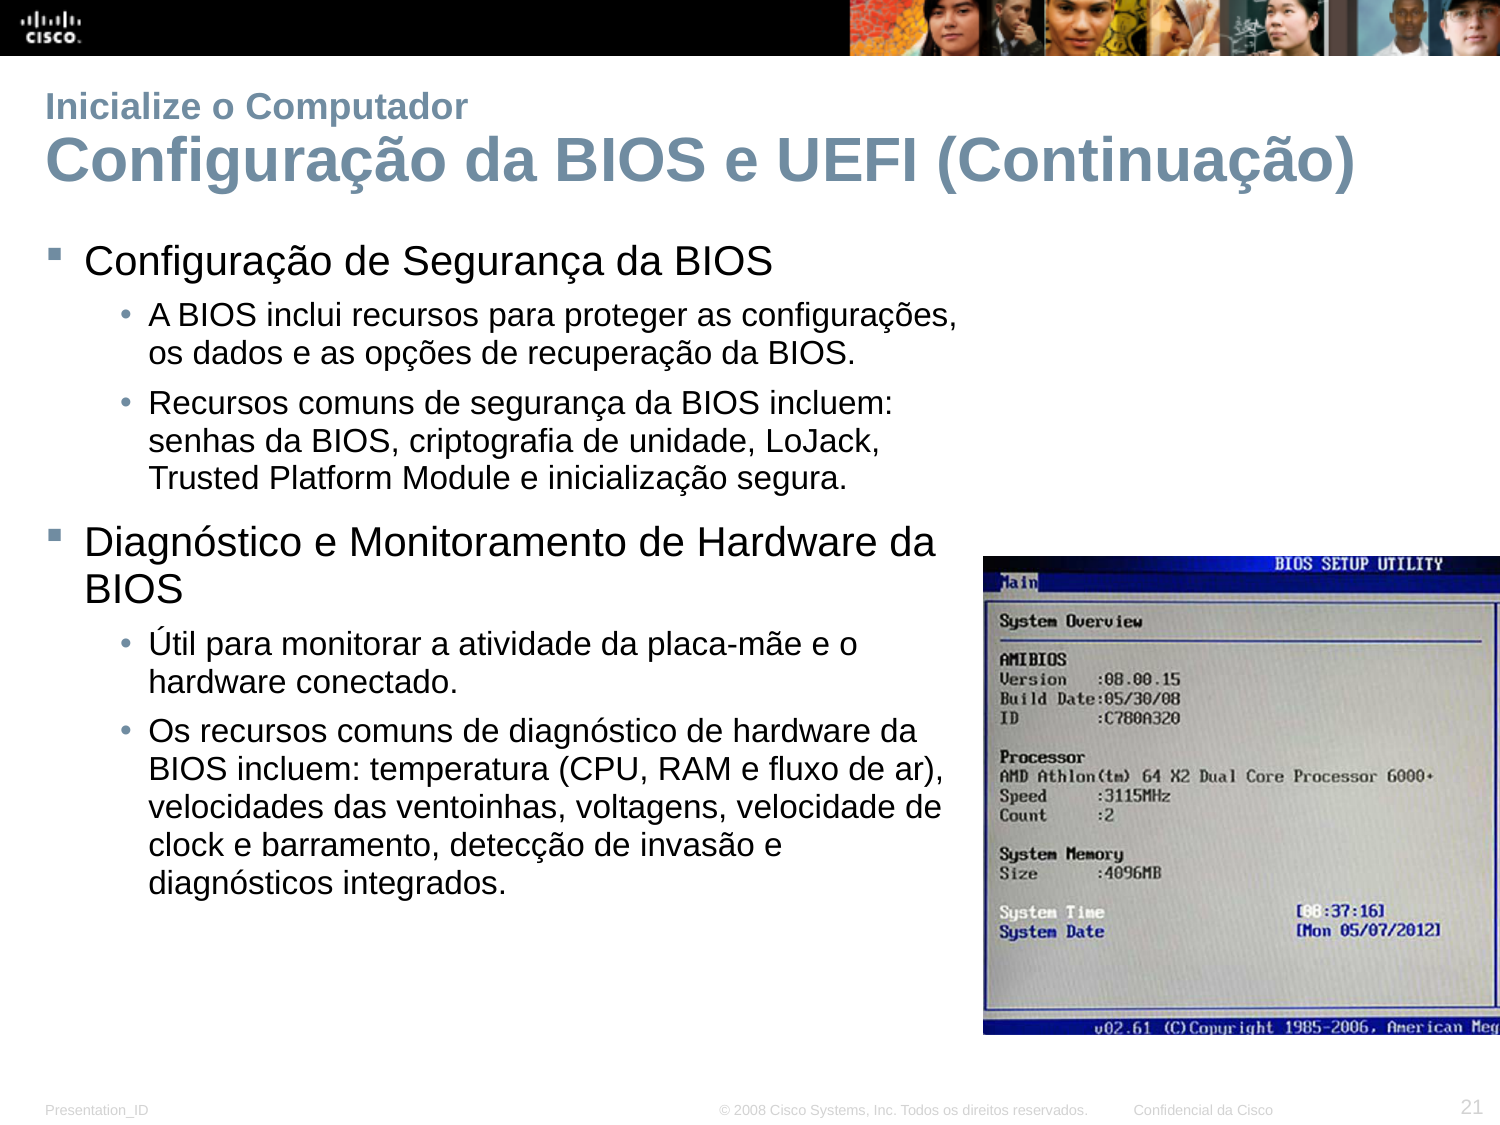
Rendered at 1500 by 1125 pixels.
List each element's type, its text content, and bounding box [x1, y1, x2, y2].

picture [0, 0, 1500, 56]
title Inicialize o Computador Configuração da BIOS e UEFI (Continuação) [31, 64, 1471, 203]
picture [982, 556, 1500, 1035]
list Configuração de Segurança da BIOS A BIOS inclui recursos para proteger as configurações, os dados e as opções de recuperação da BIOS. Recursos comuns de segurança da BIOS incluem: senhas da BIOS, criptografia de unidade, LoJack, Trusted Platform Module e inicialização segura. Diagnóstico e Monitoramento de Hardware da BIOS Útil para monitorar a atividade da placa-mãe e o hardware conectado. Os recursos comuns de diagnóstico de hardware da BIOS incluem: temperatura (CPU, RAM e fluxo de ar), velocidades das ventoinhas, voltagens, velocidade de clock e barramento, detecção de invasão e diagnósticos integrados. [31, 230, 984, 1035]
